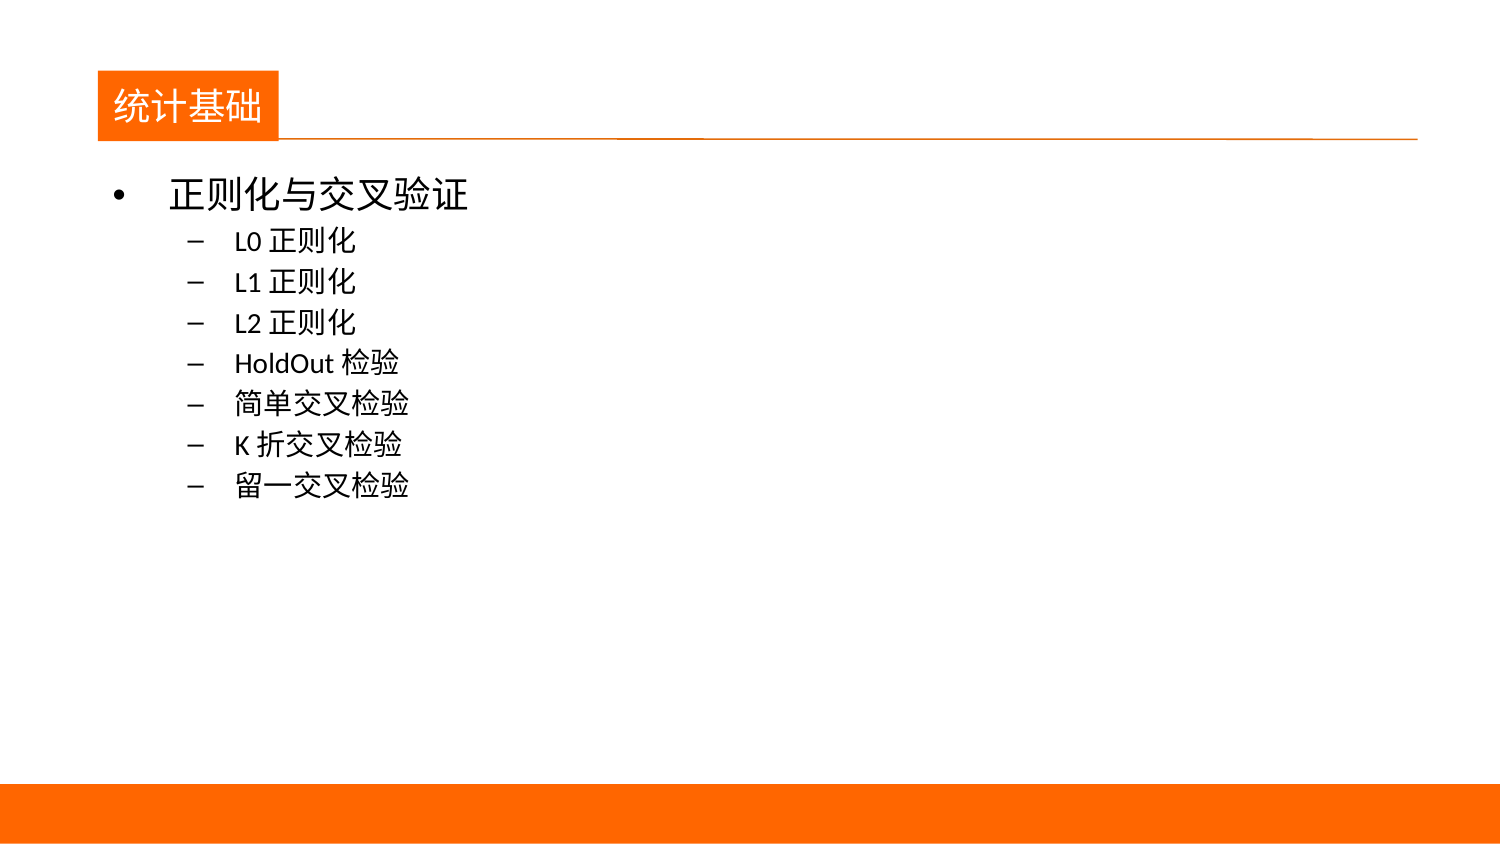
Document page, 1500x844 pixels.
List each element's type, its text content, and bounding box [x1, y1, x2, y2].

text_box [99, 70, 130, 147]
text_box [0, 782, 1500, 844]
text_box 正则化与交叉验证 L0正则化 L1正则化 L2正则化 HoldOut检验 简单交叉检验 K折交叉检验 留一交叉检验 [97, 164, 1418, 510]
text_box 统计基础 [96, 68, 281, 143]
